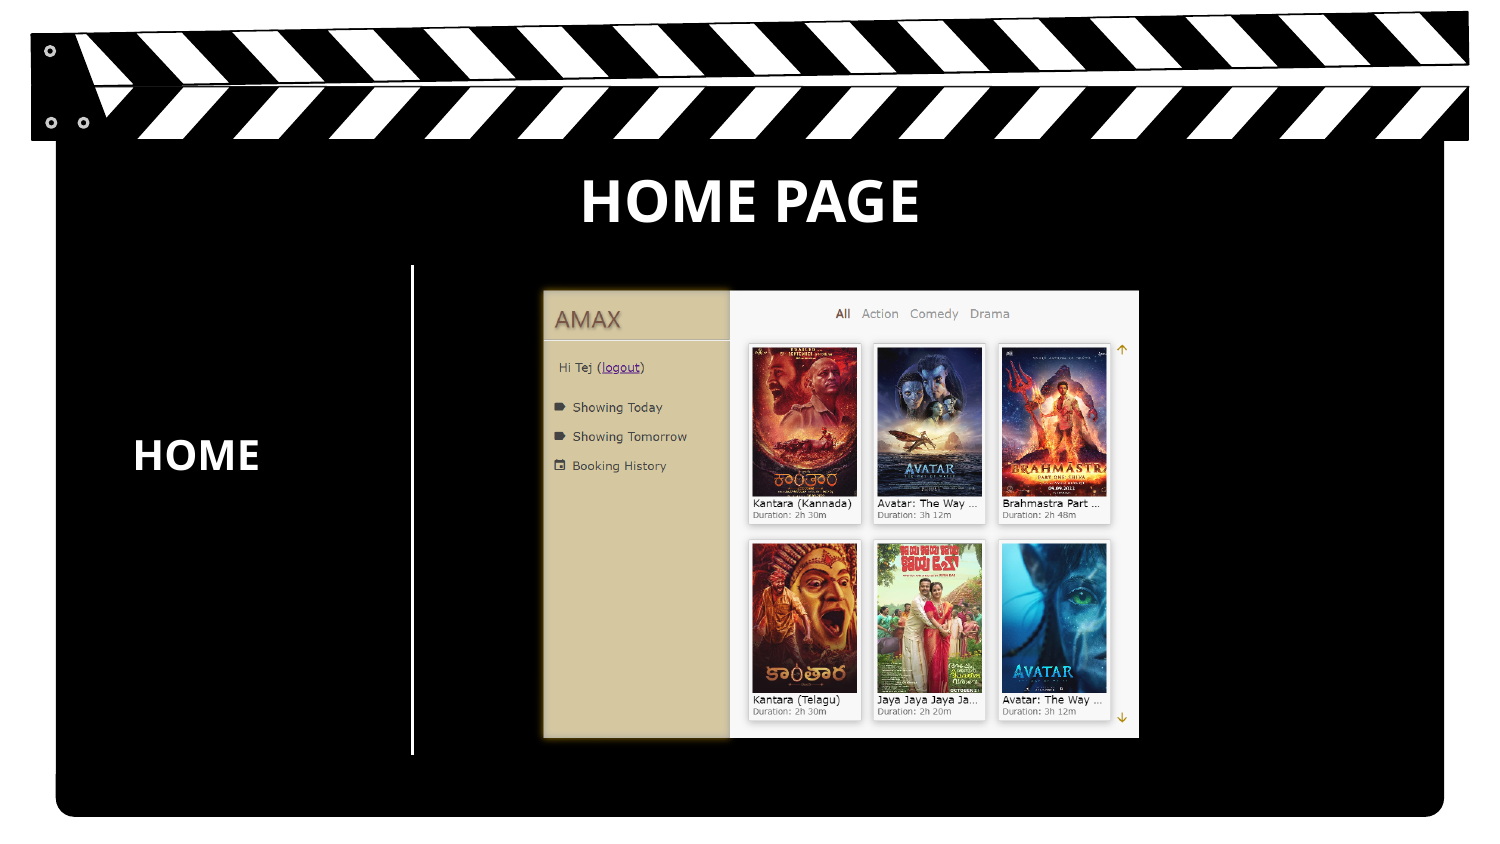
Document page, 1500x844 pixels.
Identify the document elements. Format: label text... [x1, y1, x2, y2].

picture [509, 242, 1153, 769]
text_box HOME [117, 413, 406, 591]
title HOME PAGE [118, 148, 1382, 243]
